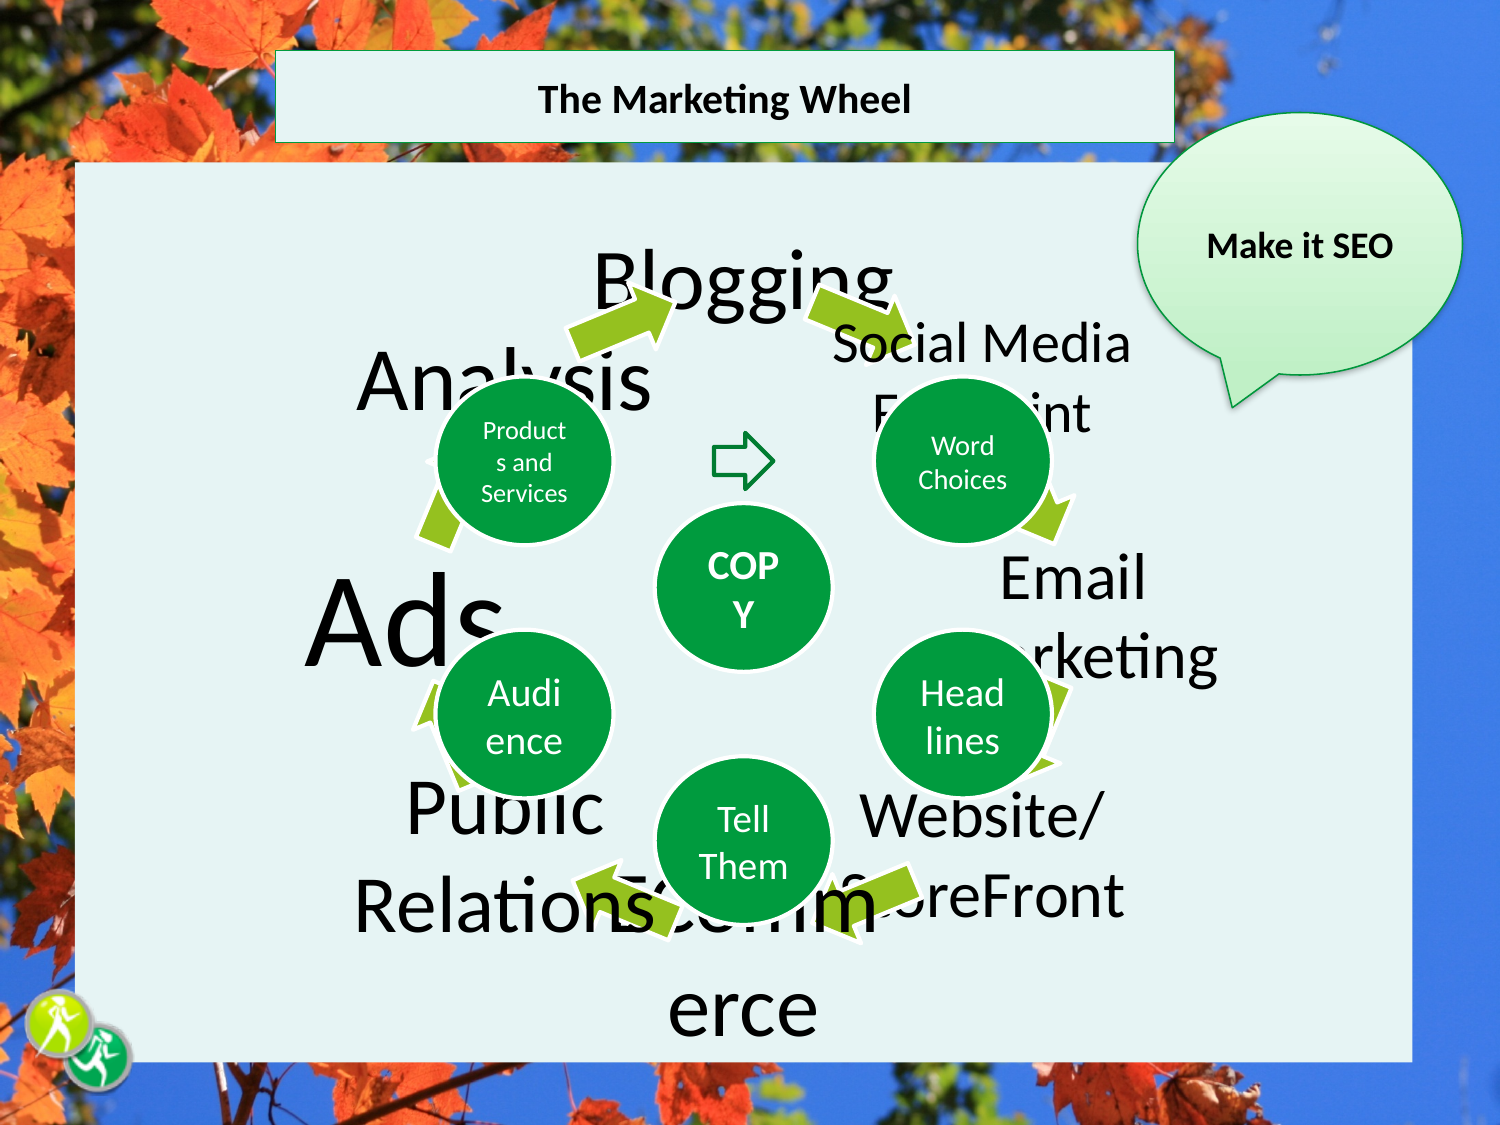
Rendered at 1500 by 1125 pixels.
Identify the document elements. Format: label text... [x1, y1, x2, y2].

title The Marketing Wheel [275, 50, 1175, 143]
text_box Make it SEO [1173, 111, 1464, 337]
picture [0, 0, 1500, 1125]
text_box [387, 249, 1101, 926]
